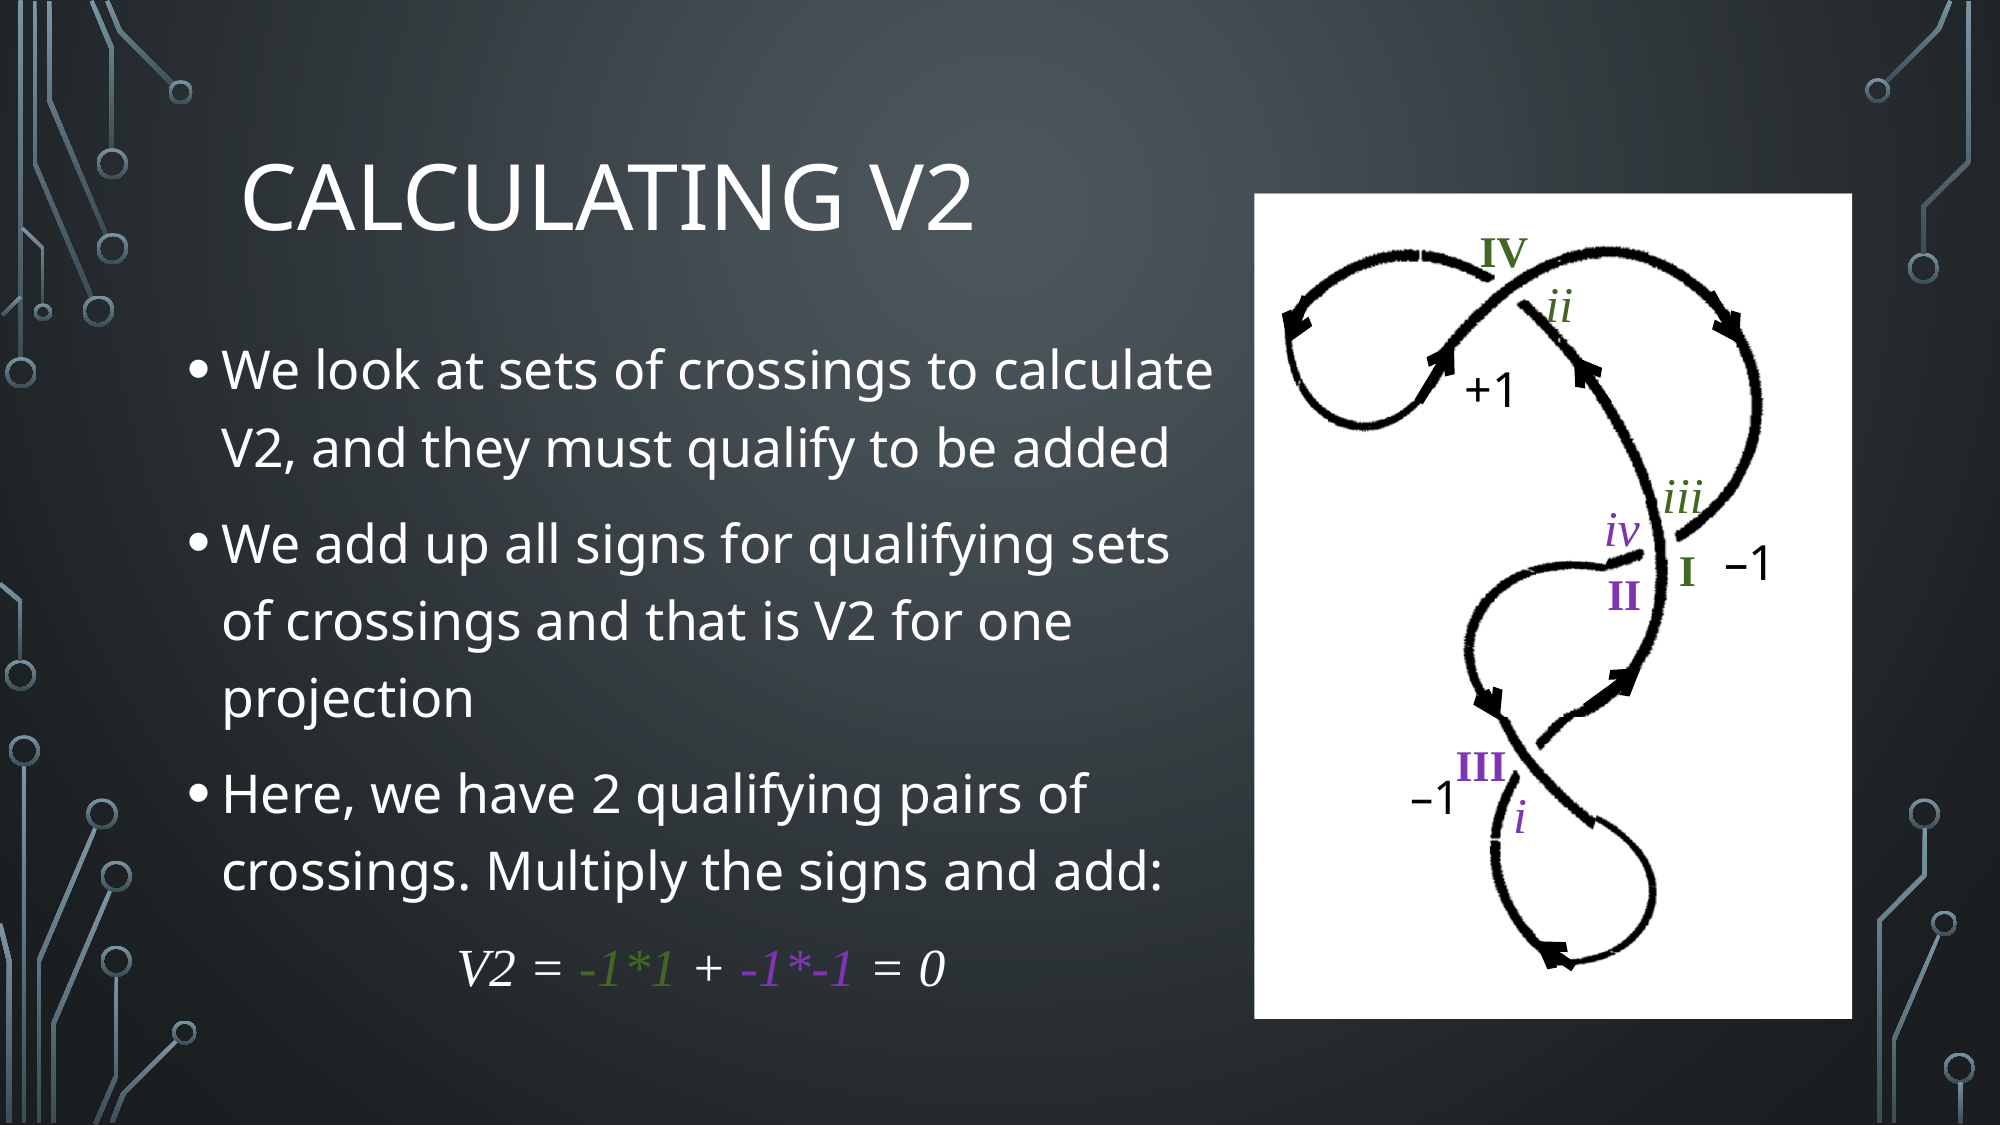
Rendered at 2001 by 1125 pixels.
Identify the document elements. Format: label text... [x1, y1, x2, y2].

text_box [1254, 193, 1853, 1019]
list We look at sets of crossings to calculate V2, and they must qualify to be added We add up all signs for qualifying sets of crossings and that is V2 for one projection Here, we have 2 qualifying pairs of crossings. Multiply the signs and add: V2 = -1*1 + -1*-1 = 0 [171, 316, 1231, 1074]
title Calculating V2 [224, 96, 1829, 306]
